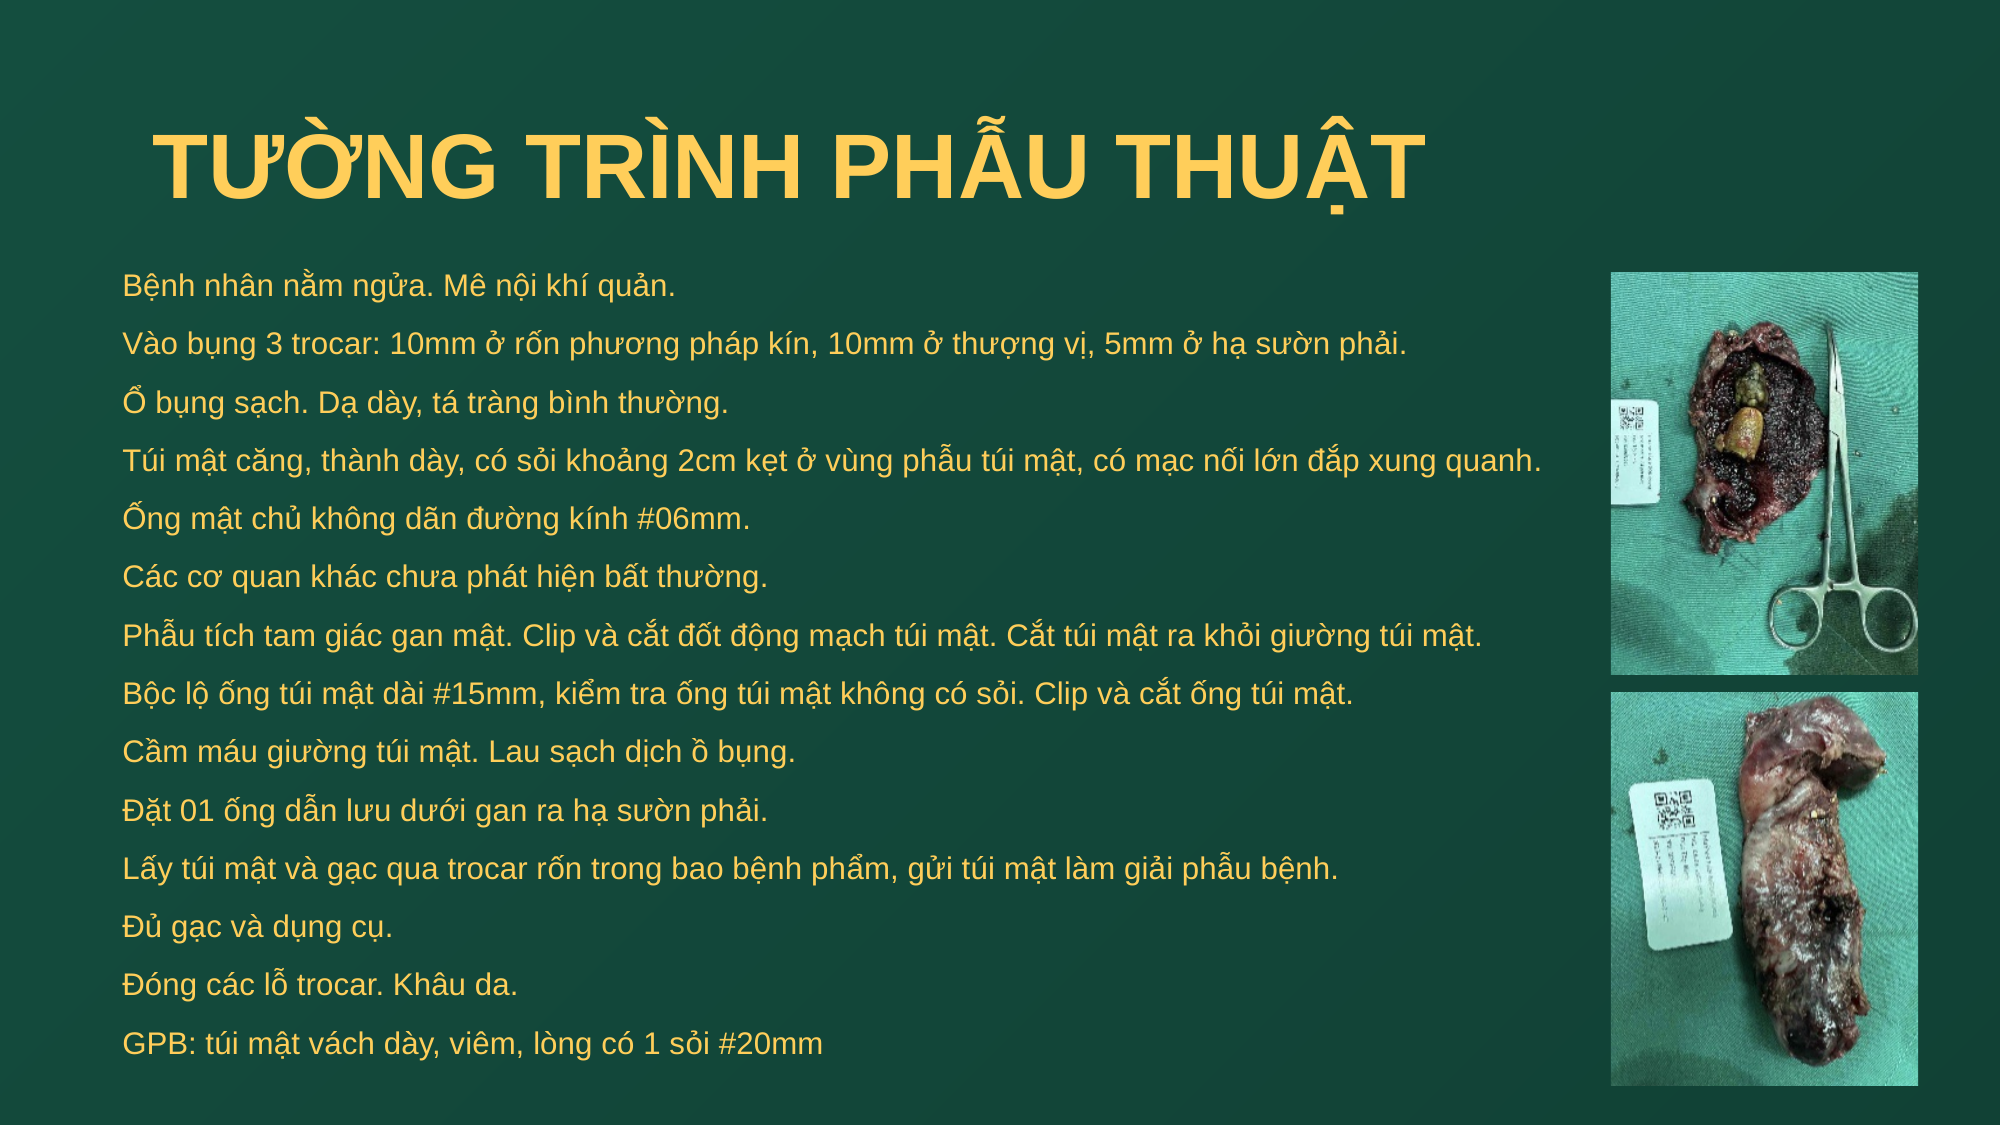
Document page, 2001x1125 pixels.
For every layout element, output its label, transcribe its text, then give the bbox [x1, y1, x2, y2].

picture [1610, 272, 1919, 675]
list Bệnh nhân nằm ngửa. Mê nội khí quản. Vào bụng 3 trocar: 10mm ở rốn phương pháp kín, 10mm ở thượng vị, 5mm ở hạ sườn phải. Ổ bụng sạch. Dạ dày, tá tràng bình thường. Túi mật căng, thành dày, có sỏi khoảng 2cm kẹt ở vùng phẫu túi mật, có mạc nối lớn đắp xung quanh. Ống mật chủ không dãn đường kính #06mm. Các cơ quan khác chưa phát hiện bất thường. Phẫu tích tam giác gan mật. Clip và cắt đốt động mạch túi mật. Cắt túi mật ra khỏi giường túi mật. Bộc lộ ống túi mật dài #15mm, kiểm tra ống túi mật không có sỏi. Clip và cắt ống túi mật. Cầm máu giường túi mật. Lau sạch dịch ồ bụng. Đặt 01 ống dẫn lưu dưới gan ra hạ sườn phải. Lấy túi mật và gạc qua trocar rốn trong bao bệnh phẩm, gửi túi mật làm giải phẫu bệnh. Đủ gạc và dụng cụ. Đóng các lỗ trocar. Khâu da. GPB: túi mật vách dày, viêm, lòng có 1 sỏi #20mm [107, 257, 1641, 1092]
picture [1610, 692, 1919, 1086]
title TƯỜNG TRÌNH PHẪU THUẬT [137, 59, 1863, 272]
